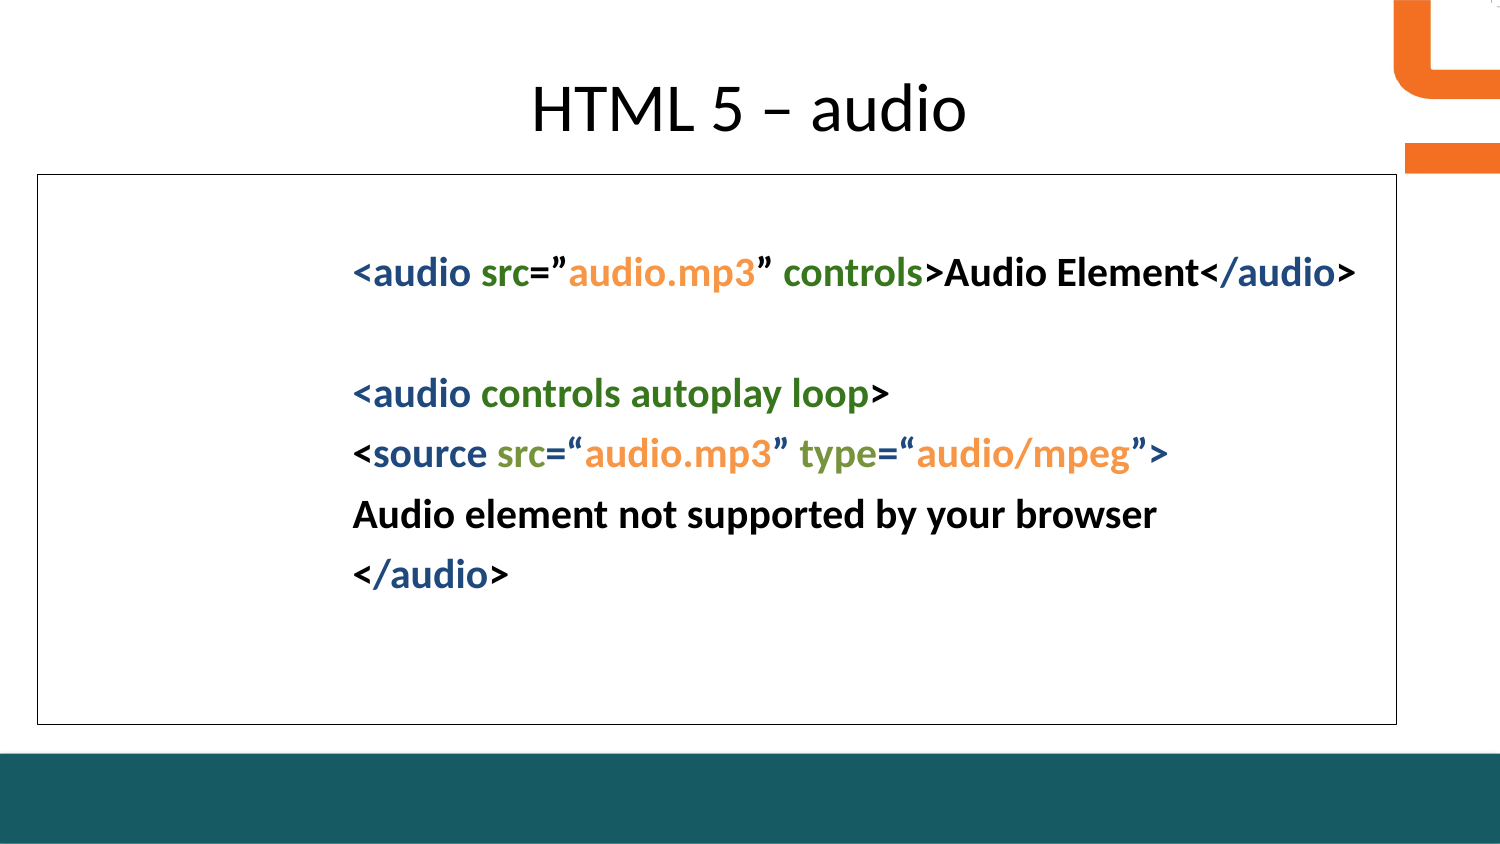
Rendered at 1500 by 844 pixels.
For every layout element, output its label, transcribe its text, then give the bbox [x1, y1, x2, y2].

picture [1425, 143, 1500, 175]
text_box <audio src=”audio.mp3” controls>Audio Element</audio> <audio controls autoplay loop> <source src=“audio.mp3” type=“audio/mpeg”> Audio element not supported by your browser </audio> [37, 174, 1397, 725]
picture [1387, 0, 1500, 101]
title HTML 5 – audio [75, 33, 1425, 175]
